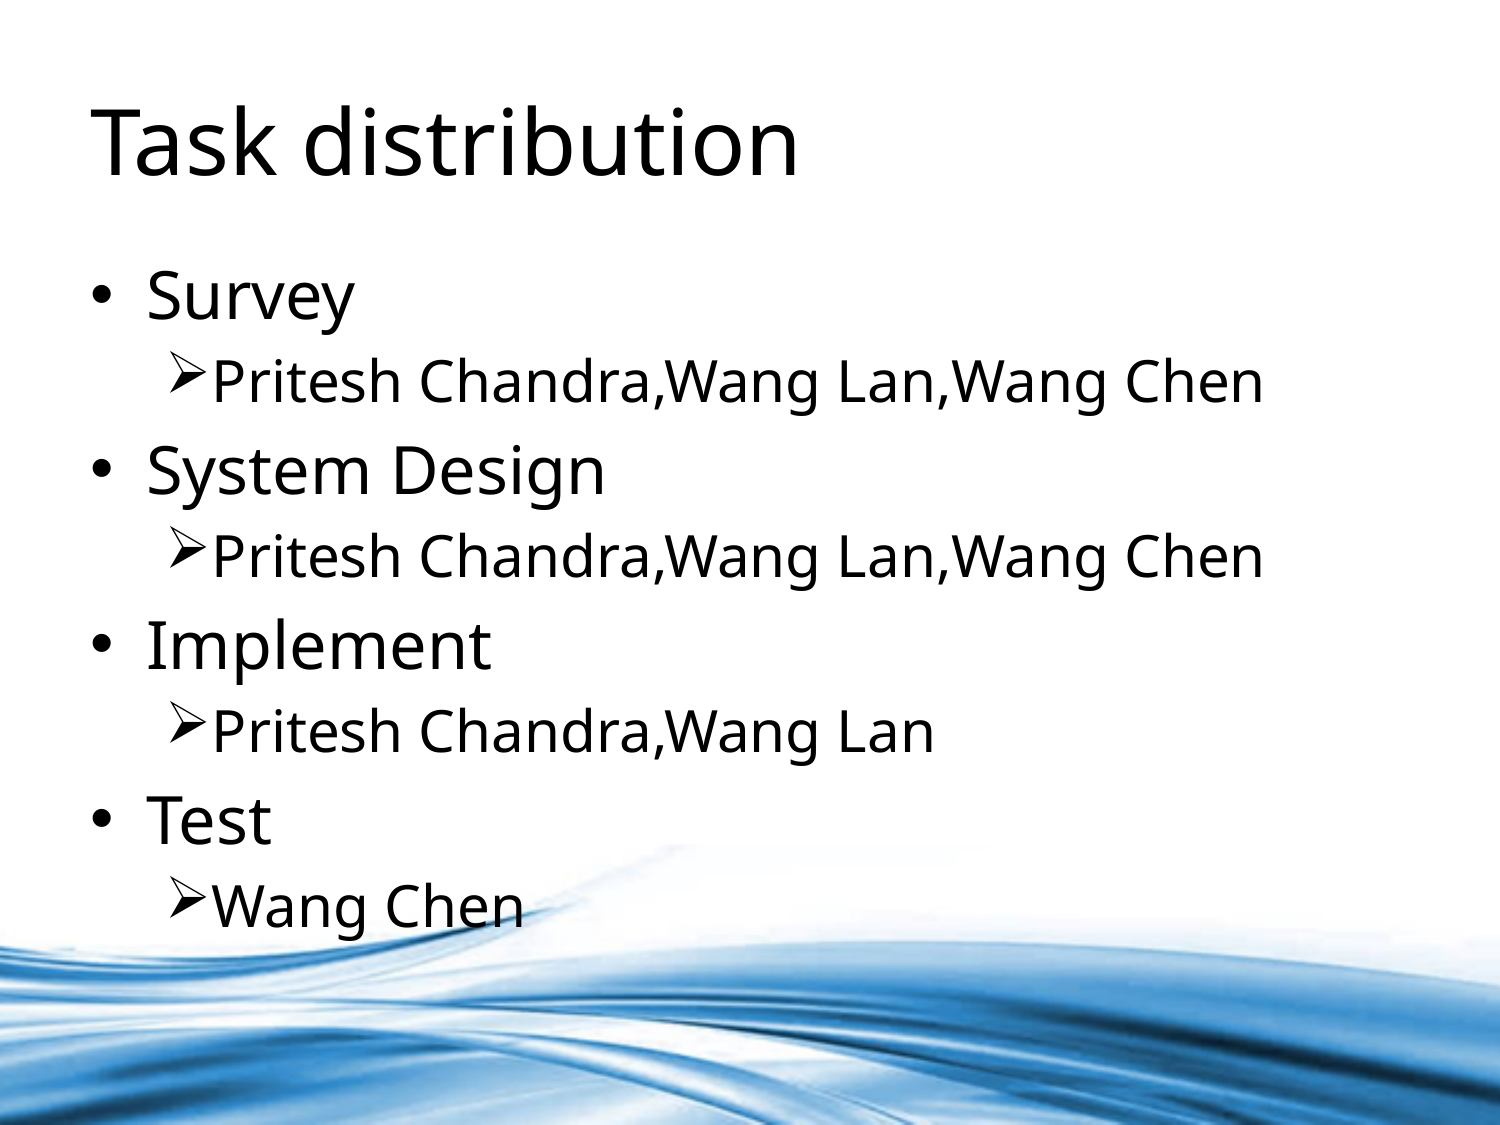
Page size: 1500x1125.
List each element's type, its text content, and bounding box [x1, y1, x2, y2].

picture [0, 844, 1500, 1125]
title Task distribution [75, 45, 1425, 233]
list Survey Pritesh Chandra,Wang Lan,Wang Chen System Design Pritesh Chandra,Wang Lan,Wang Chen Implement Pritesh Chandra,Wang Lan Test Wang Chen [75, 245, 1483, 843]
